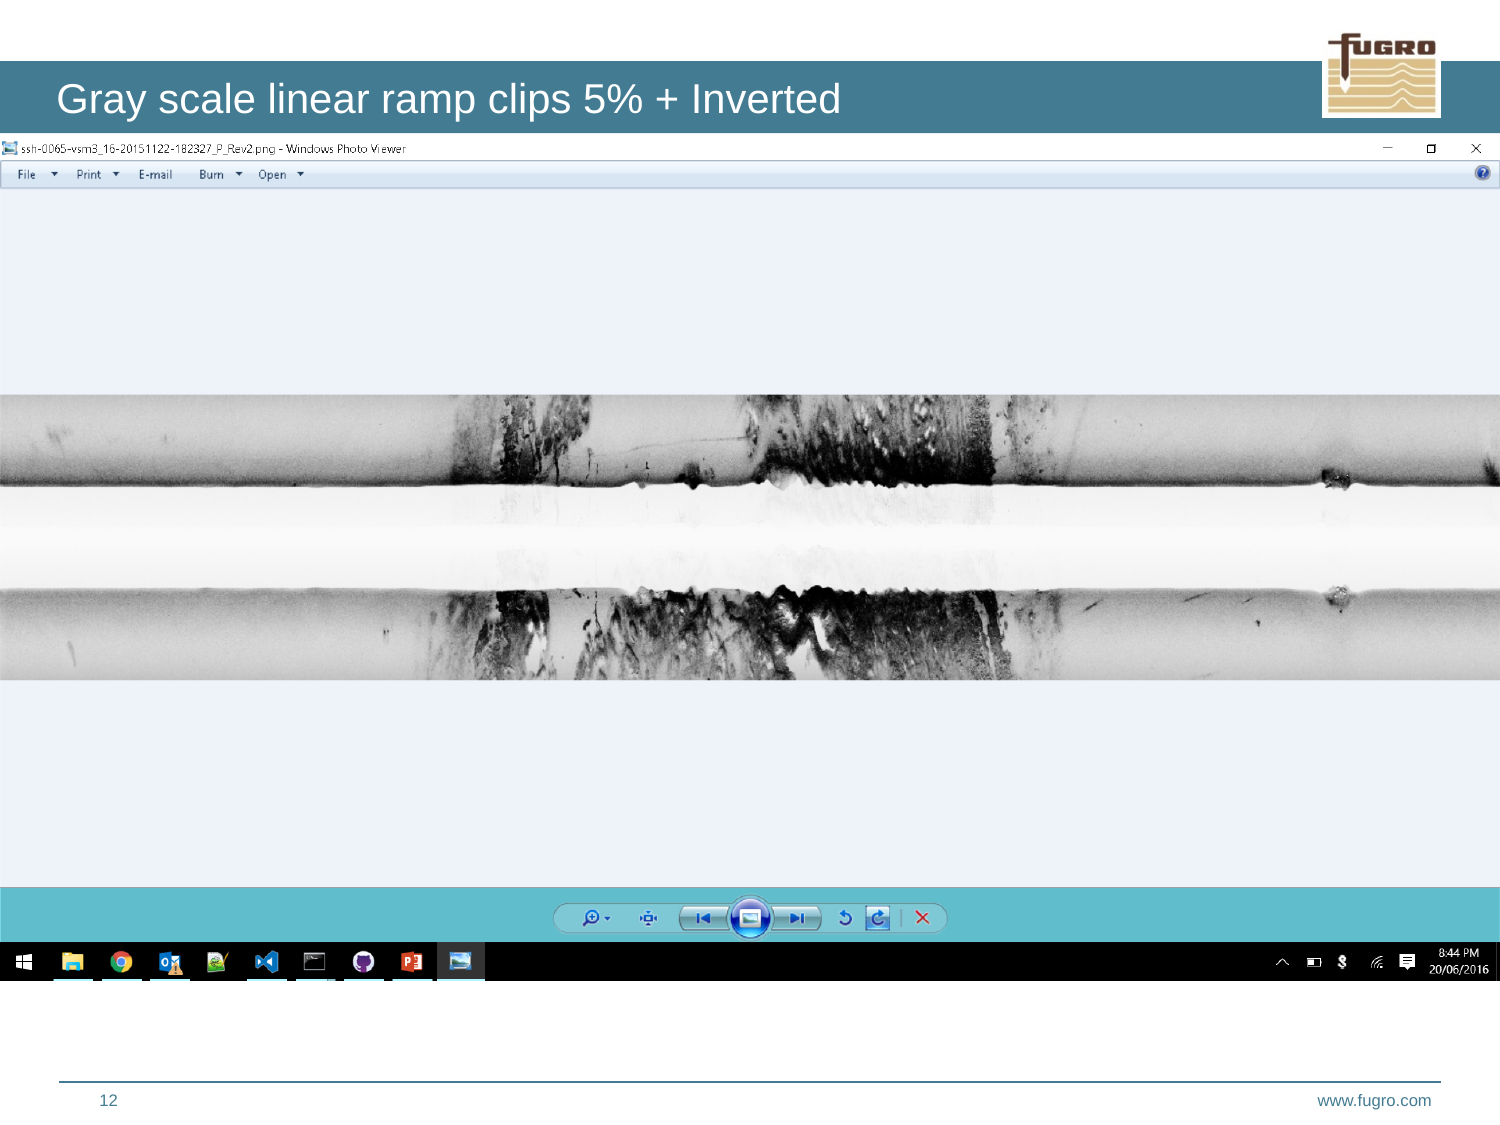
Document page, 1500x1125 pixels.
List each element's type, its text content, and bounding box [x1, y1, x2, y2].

picture [0, 136, 1500, 982]
picture [1322, 0, 1441, 118]
title Gray scale linear ramp clips 5% + Inverted [41, 3, 1265, 135]
